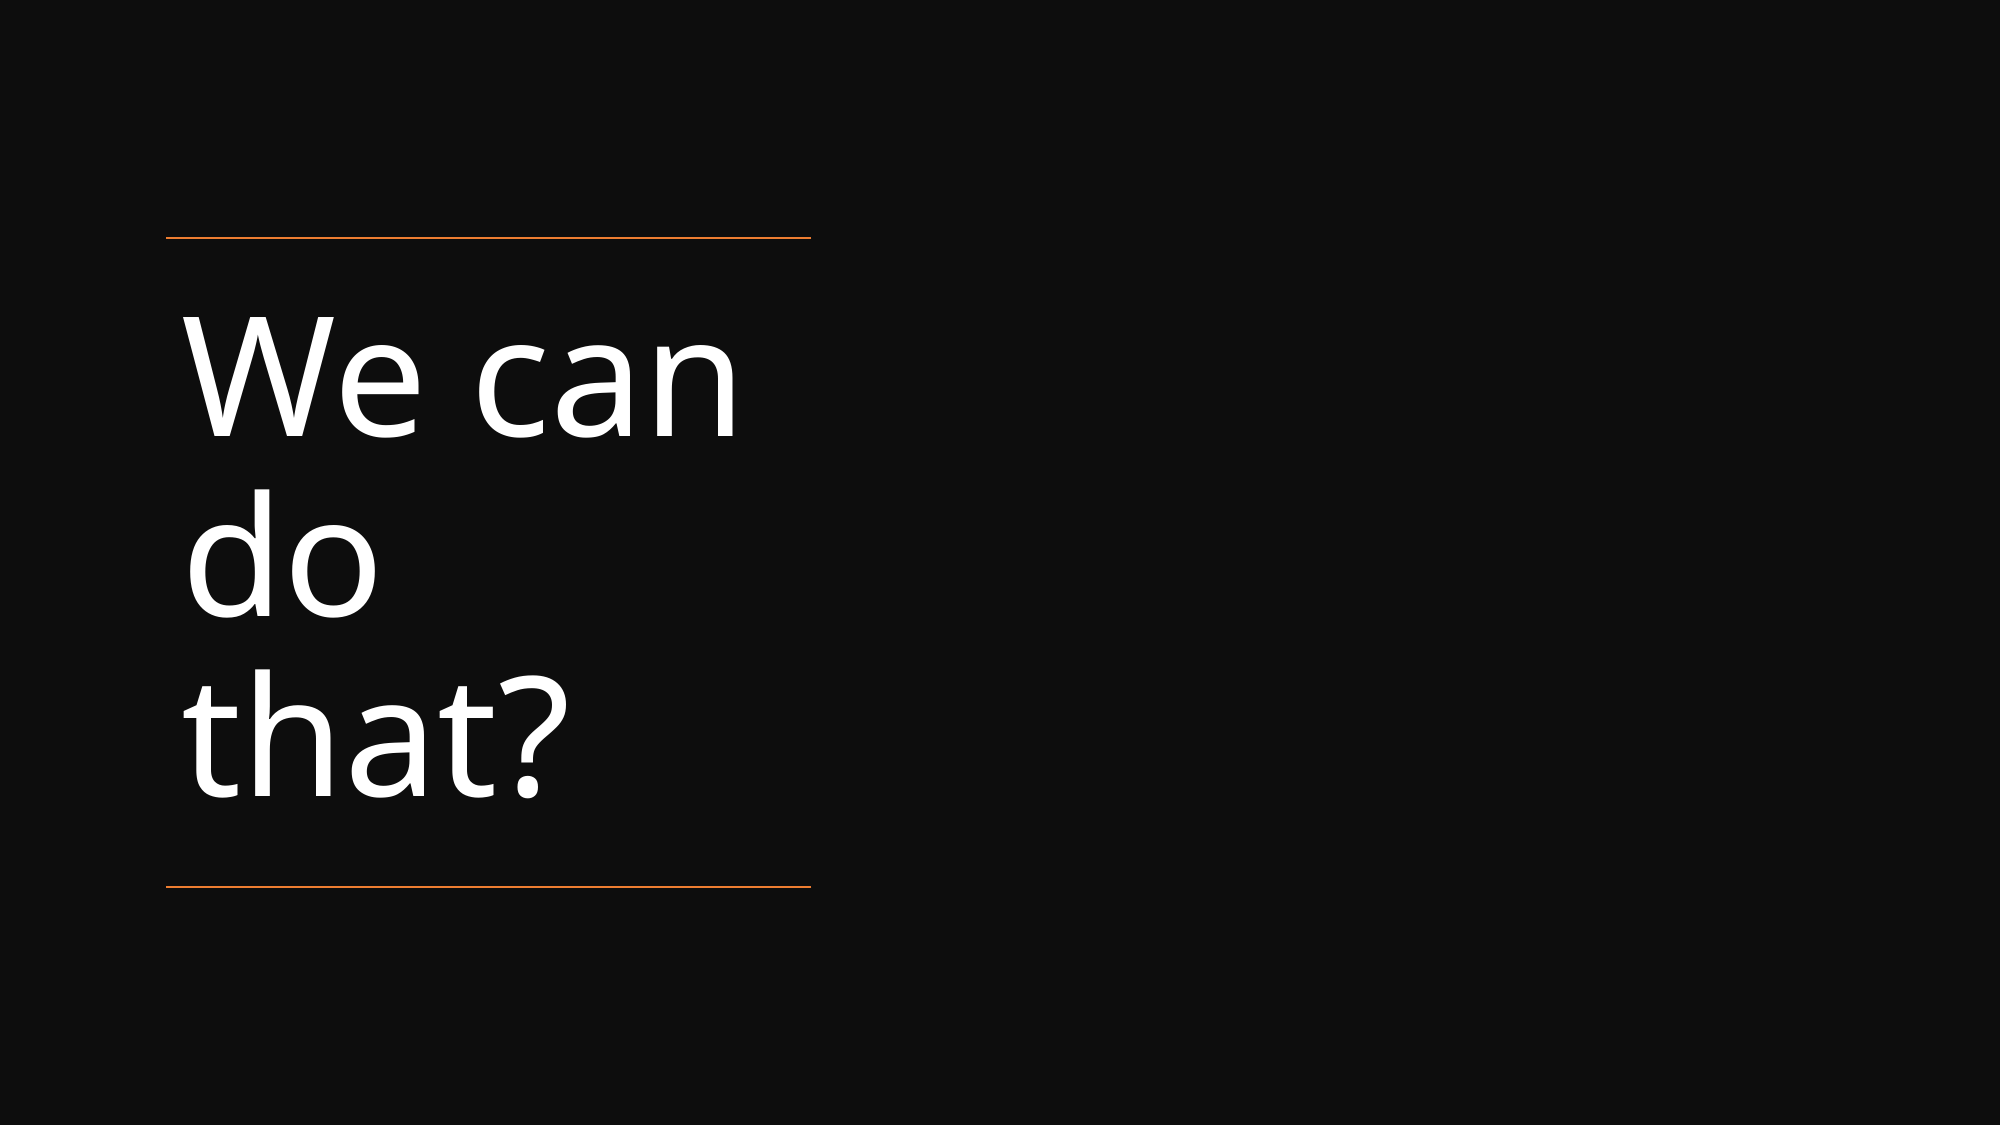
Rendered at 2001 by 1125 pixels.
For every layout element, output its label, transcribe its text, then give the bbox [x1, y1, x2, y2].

title We can do that? [166, 239, 812, 887]
text_box [0, 0, 2000, 1125]
